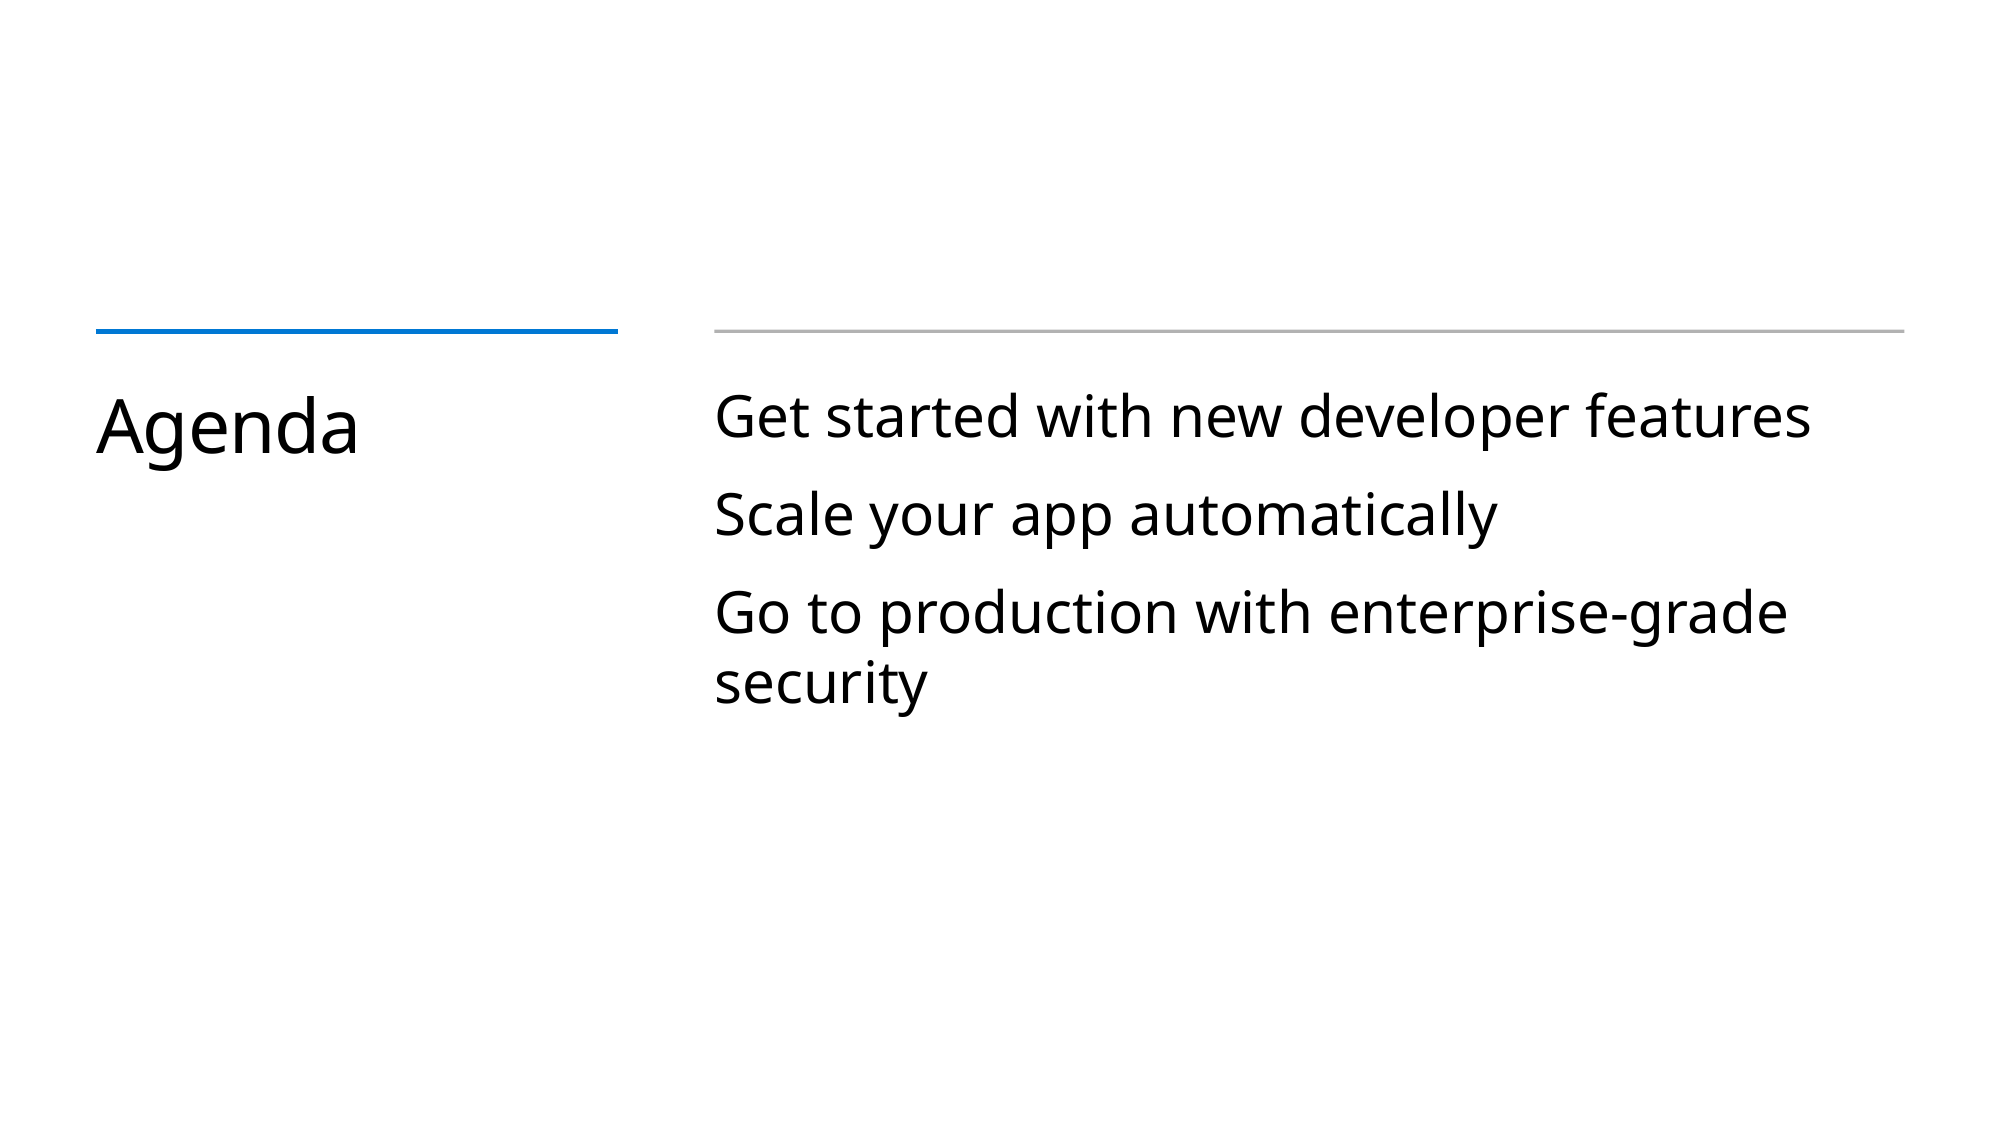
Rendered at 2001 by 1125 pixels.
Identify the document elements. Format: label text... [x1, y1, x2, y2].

title Agenda [96, 378, 618, 470]
list Get started with new developer features Scale your app automatically Go to production with enterprise-grade security [714, 378, 1960, 724]
